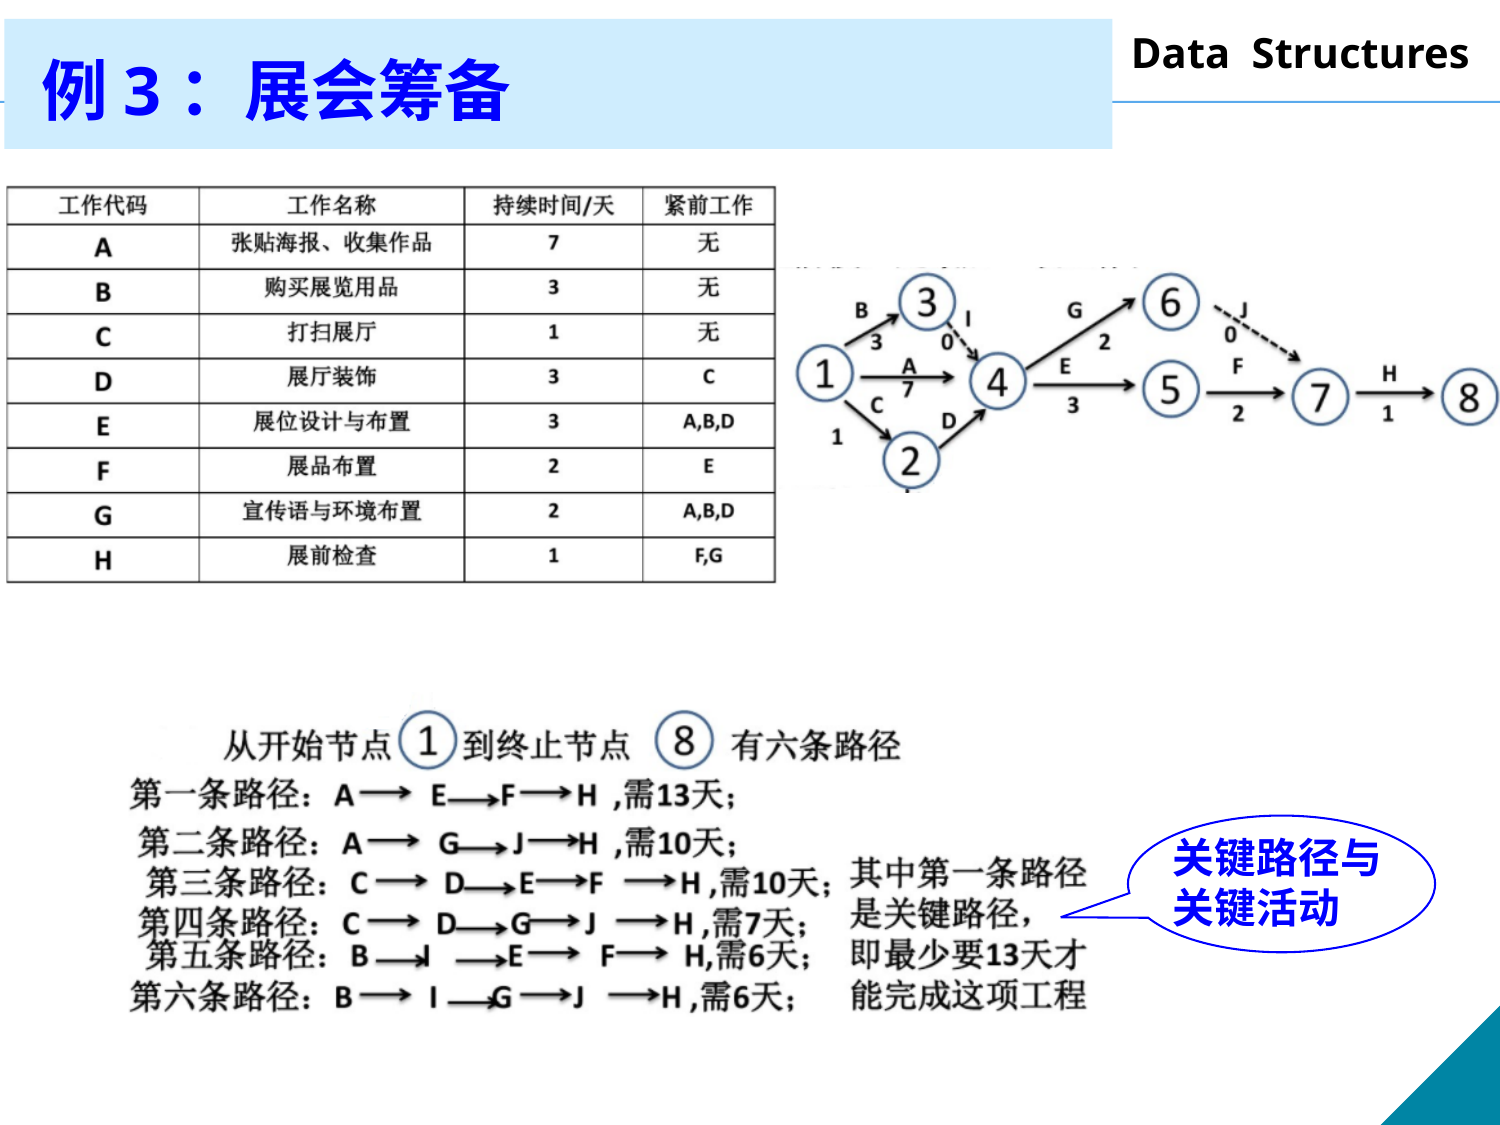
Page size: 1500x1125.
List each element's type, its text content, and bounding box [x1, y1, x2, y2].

picture [112, 692, 1099, 1017]
text_box 例3：展会筹备 [41, 41, 529, 137]
text_box 关键路径与关键活动 [1099, 814, 1437, 954]
picture [5, 184, 1500, 585]
